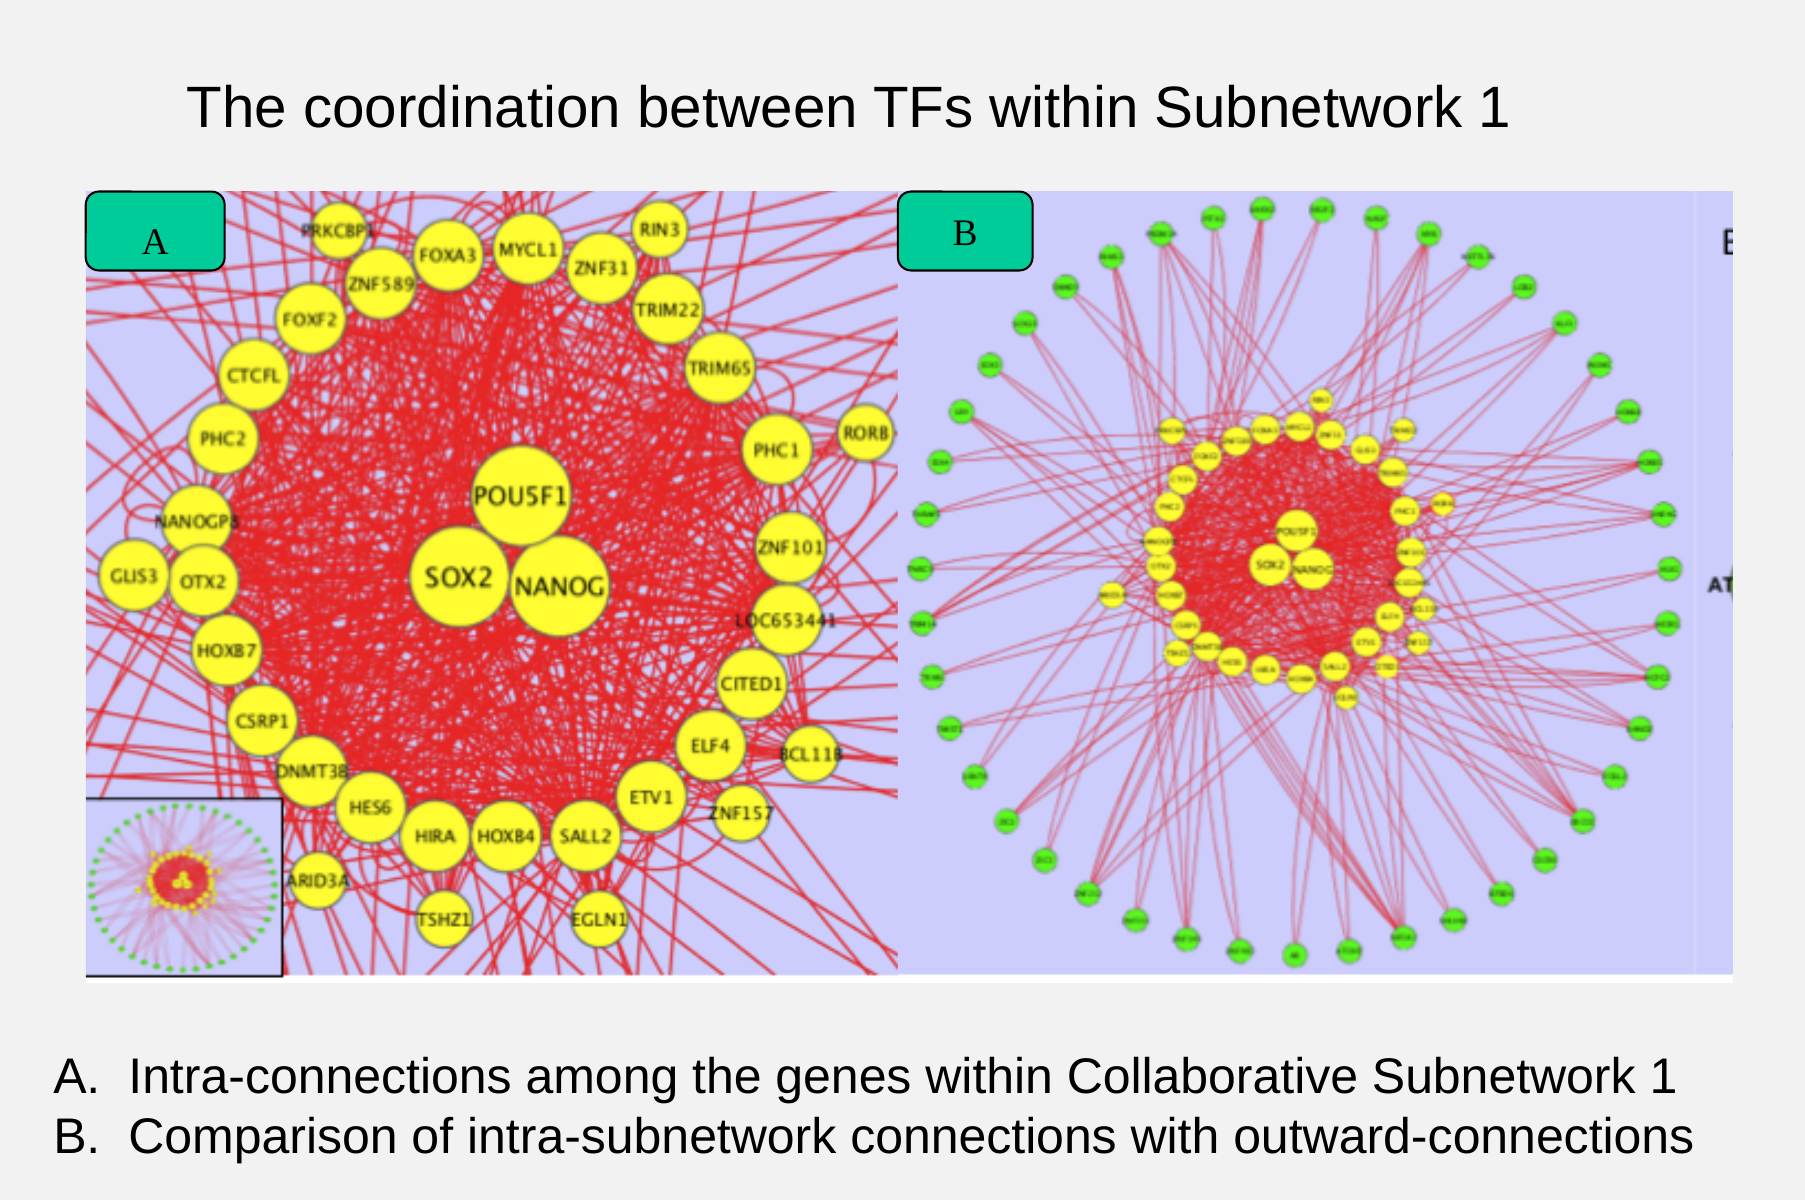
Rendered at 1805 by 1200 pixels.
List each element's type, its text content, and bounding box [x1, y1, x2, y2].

picture [85, 191, 1734, 983]
text_box A. Intra-connections among the genes within Collaborative Subnetwork 1 B. Comparison of intra-subnetwork connections with outward-connections [38, 1035, 1711, 1171]
text_box The coordination between TFs within Subnetwork 1 [171, 61, 1577, 147]
